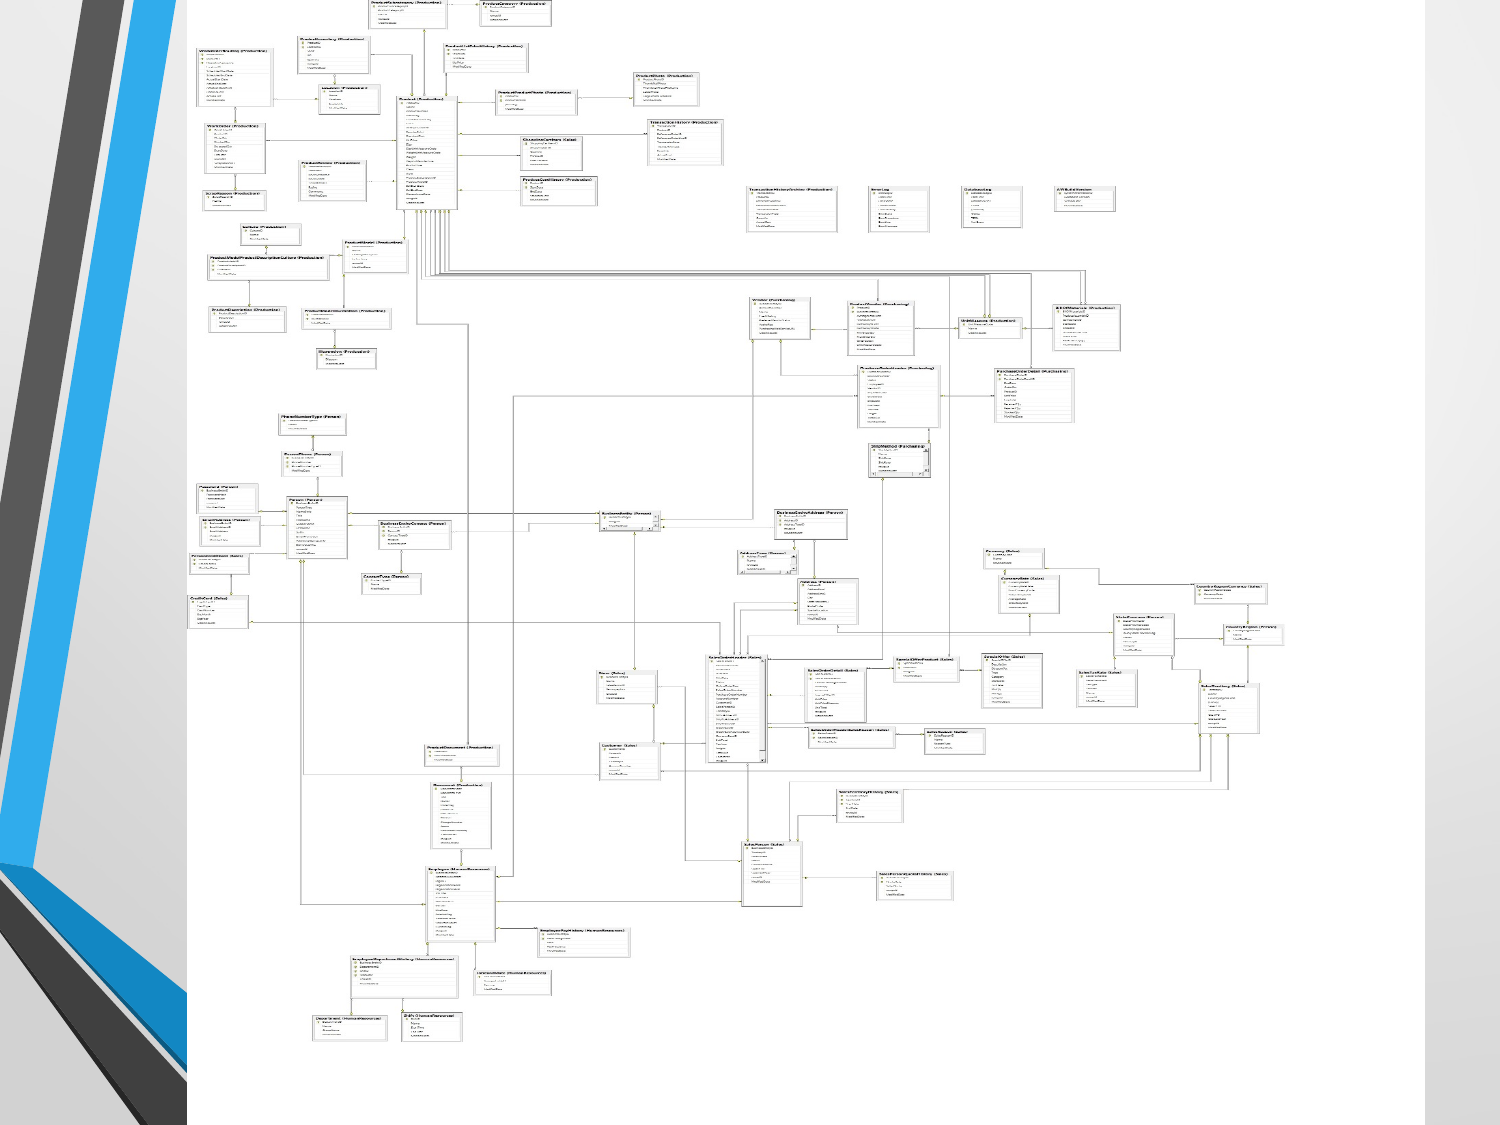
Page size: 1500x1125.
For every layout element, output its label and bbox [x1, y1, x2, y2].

picture [187, 0, 1426, 1125]
